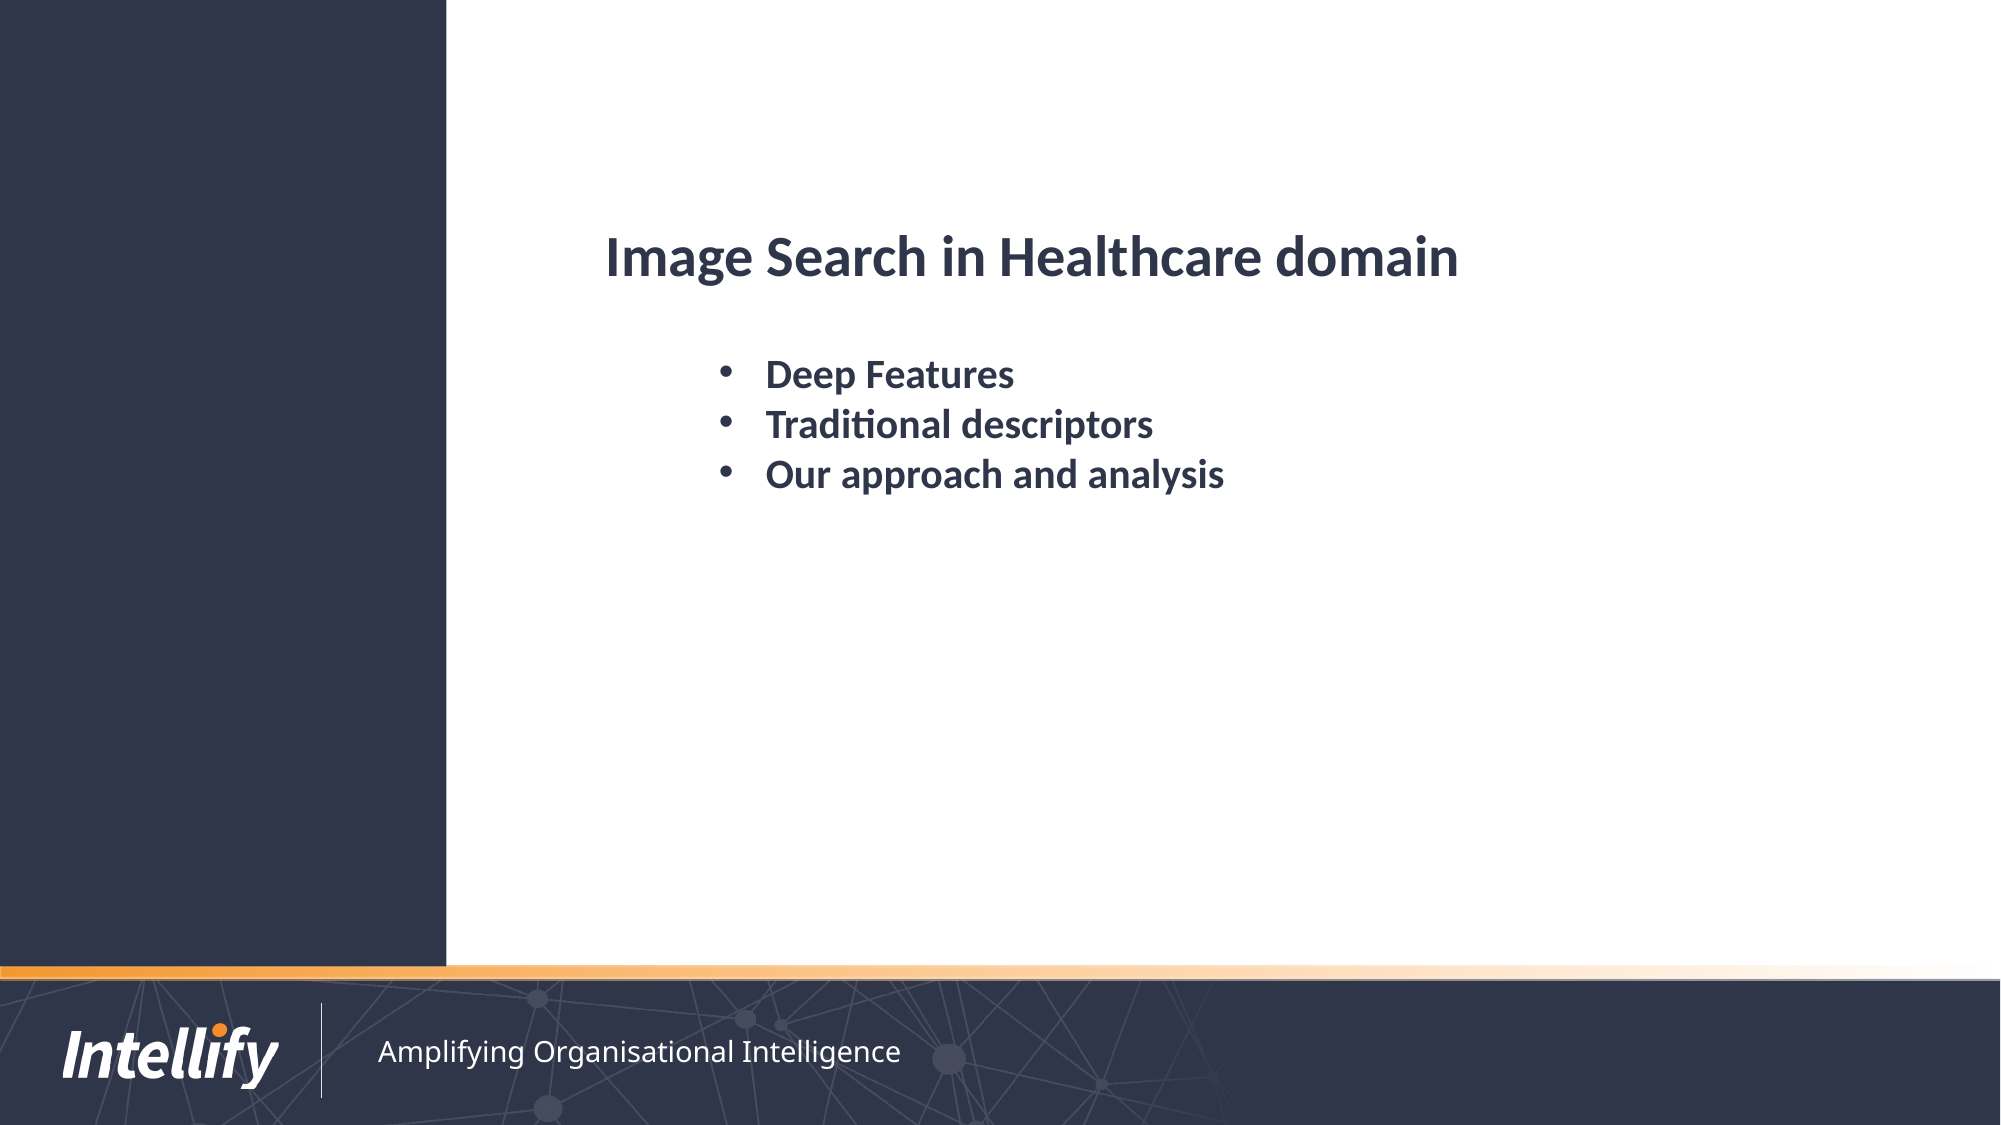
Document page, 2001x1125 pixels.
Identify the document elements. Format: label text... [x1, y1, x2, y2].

picture [0, 965, 2001, 1125]
text_box Image Search in Healthcare domain [590, 211, 1476, 296]
text_box Deep Features Traditional descriptors Our approach and analysis [629, 338, 1811, 554]
